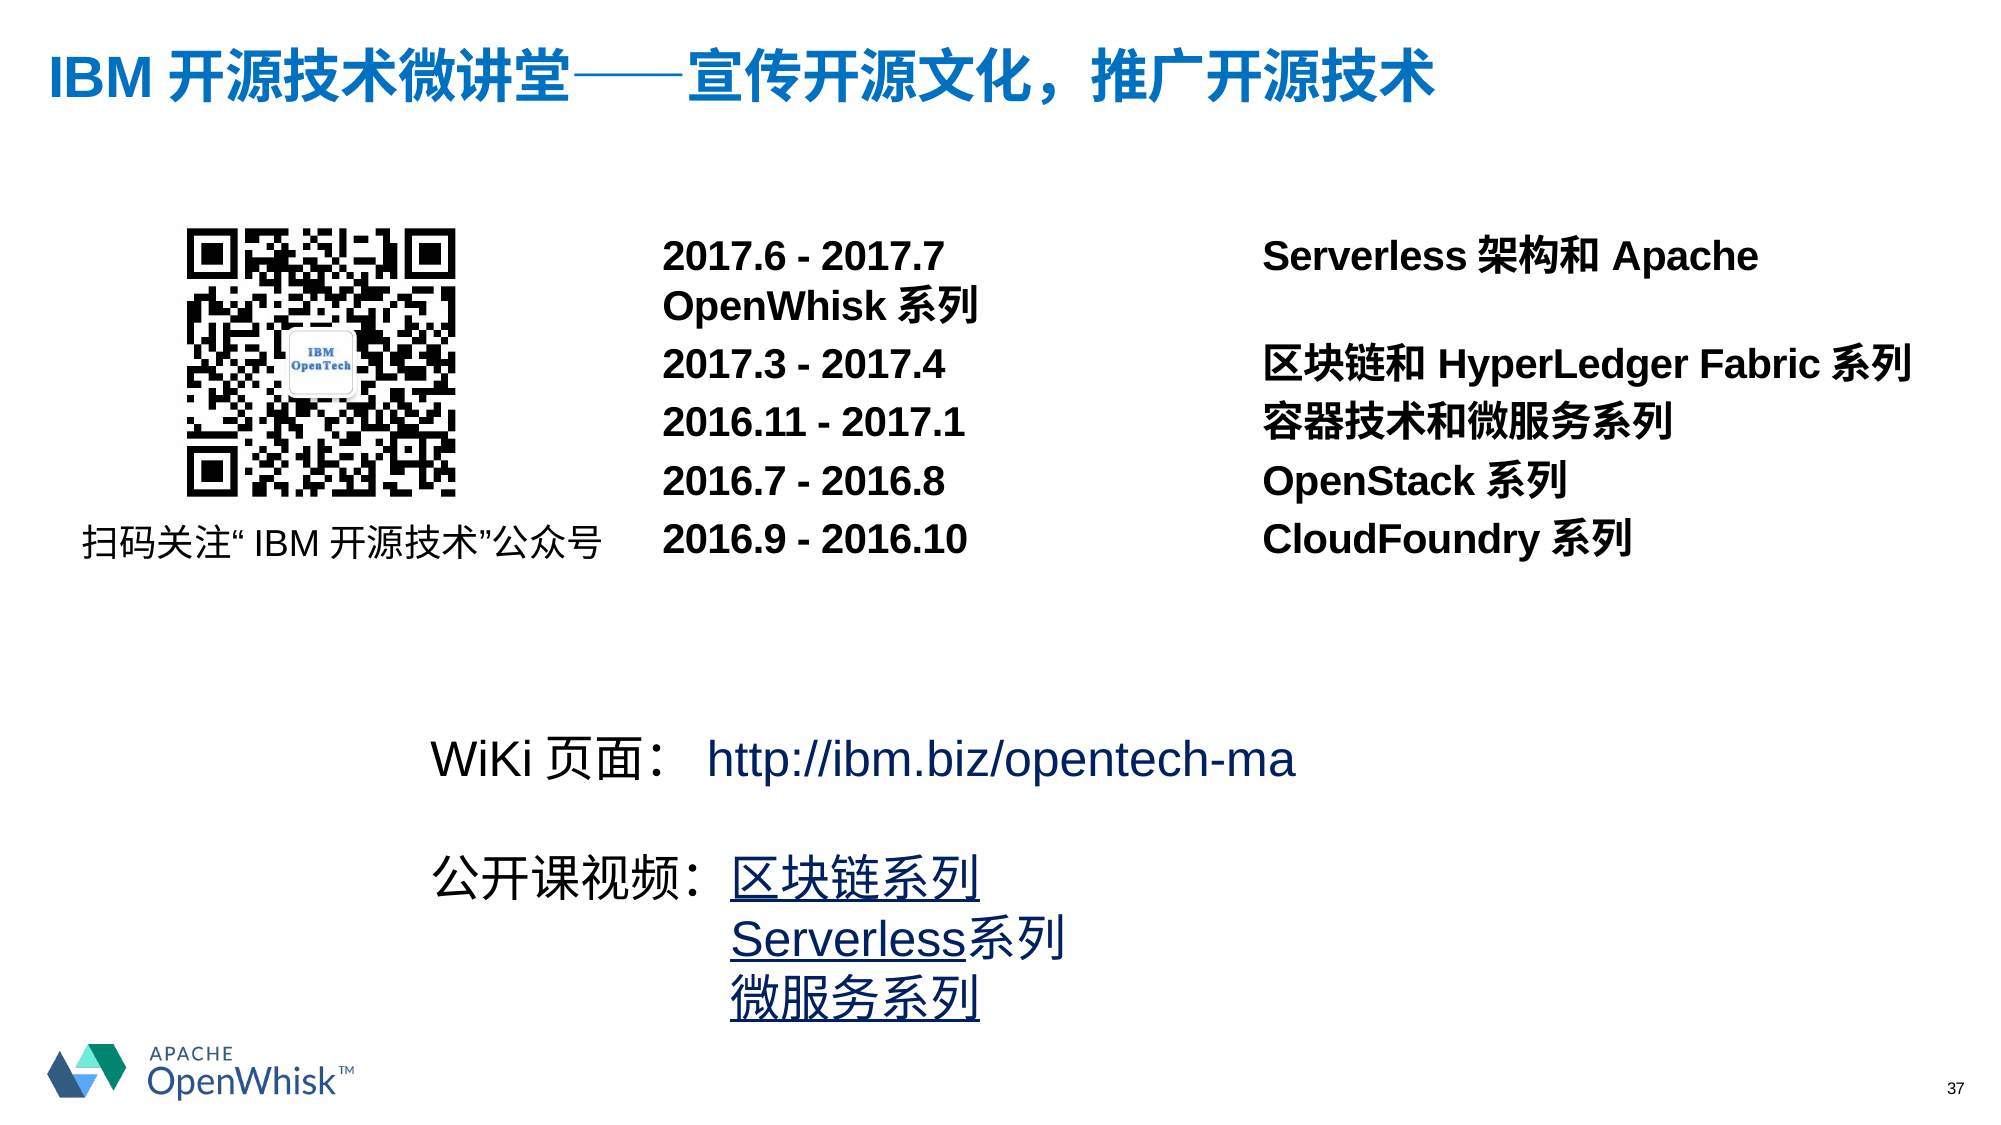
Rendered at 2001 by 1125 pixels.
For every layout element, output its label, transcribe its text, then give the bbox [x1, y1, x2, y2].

text_box 2017.6 - 2017.7 Serverless架构和Apache OpenWhisk系列 2017.3 - 2017.4 区块链和HyperLedger Fabric系列 2016.11 - 2017.1 容器技术和微服务系列 2016.7 - 2016.8 OpenStack系列 2016.9 - 2016.10 CloudFoundry系列 [662, 228, 1916, 562]
title IBM开源技术微讲堂——宣传开源文化，推广开源技术 [48, 39, 1969, 110]
text_box 扫码关注“IBM开源技术”公众号 [66, 511, 1310, 628]
text_box WiKi页面：http://ibm.biz/opentech-ma 公开课视频：区块链系列 Serverless系列 微服务系列 [415, 718, 1658, 964]
picture [47, 1044, 354, 1101]
picture [170, 212, 469, 508]
